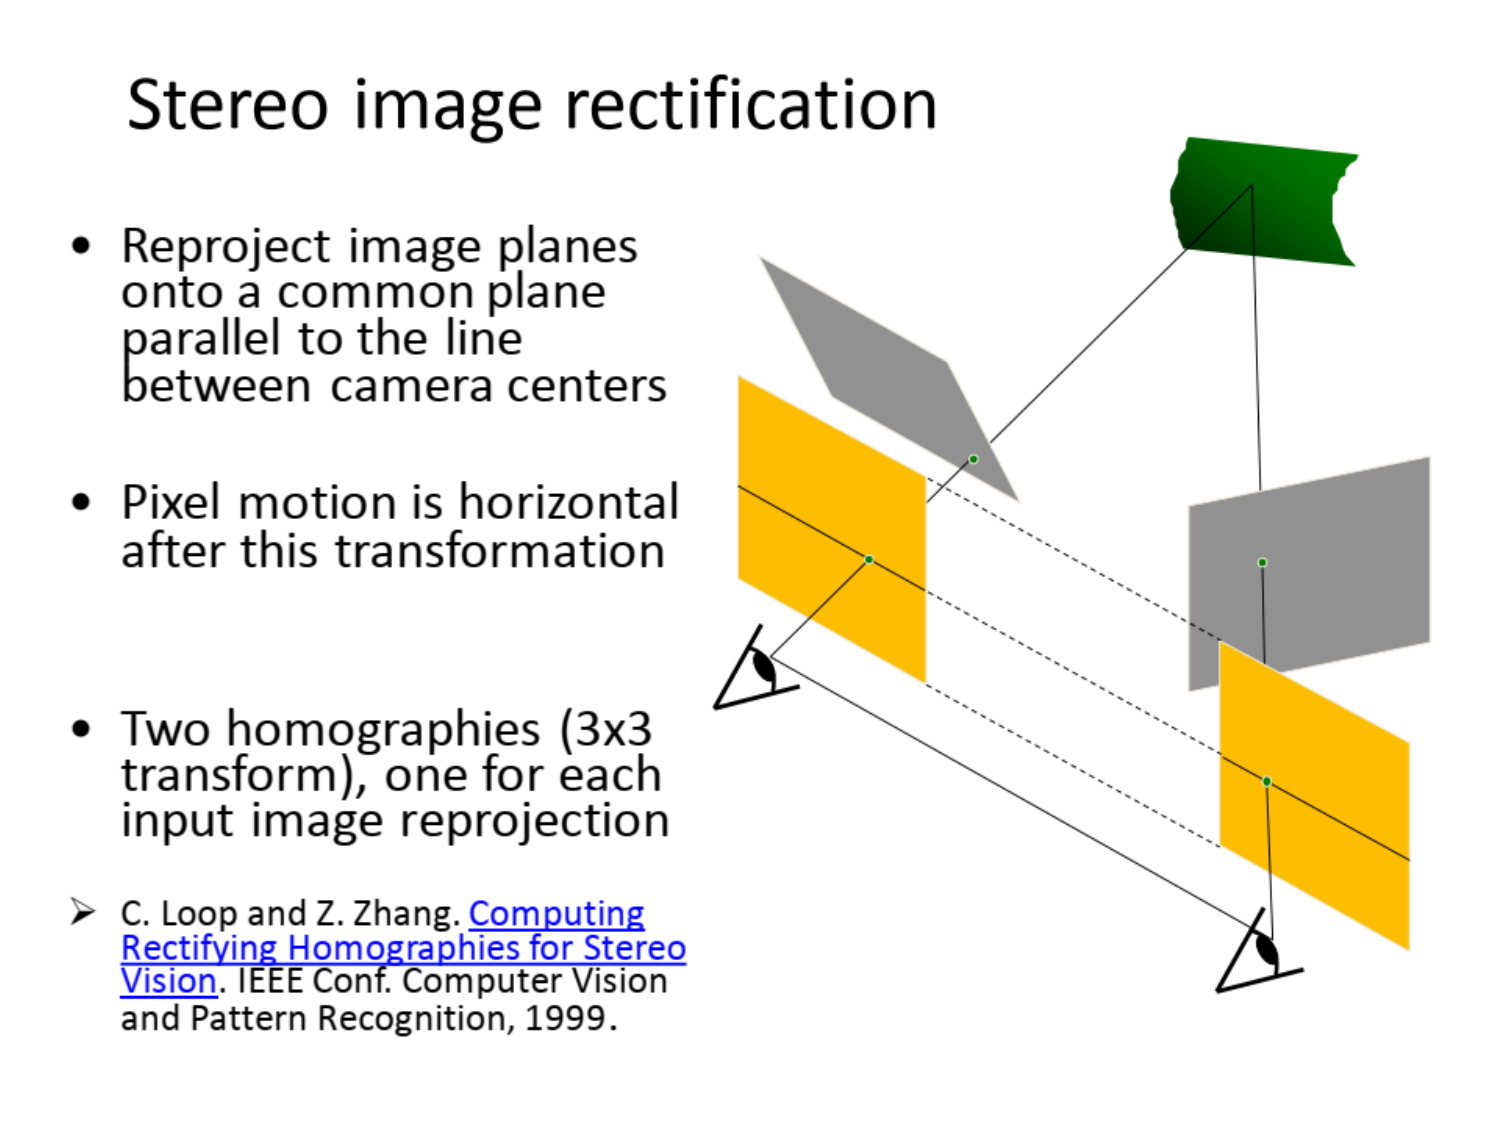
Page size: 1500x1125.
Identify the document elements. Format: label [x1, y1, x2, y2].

picture [41, 31, 1458, 1094]
